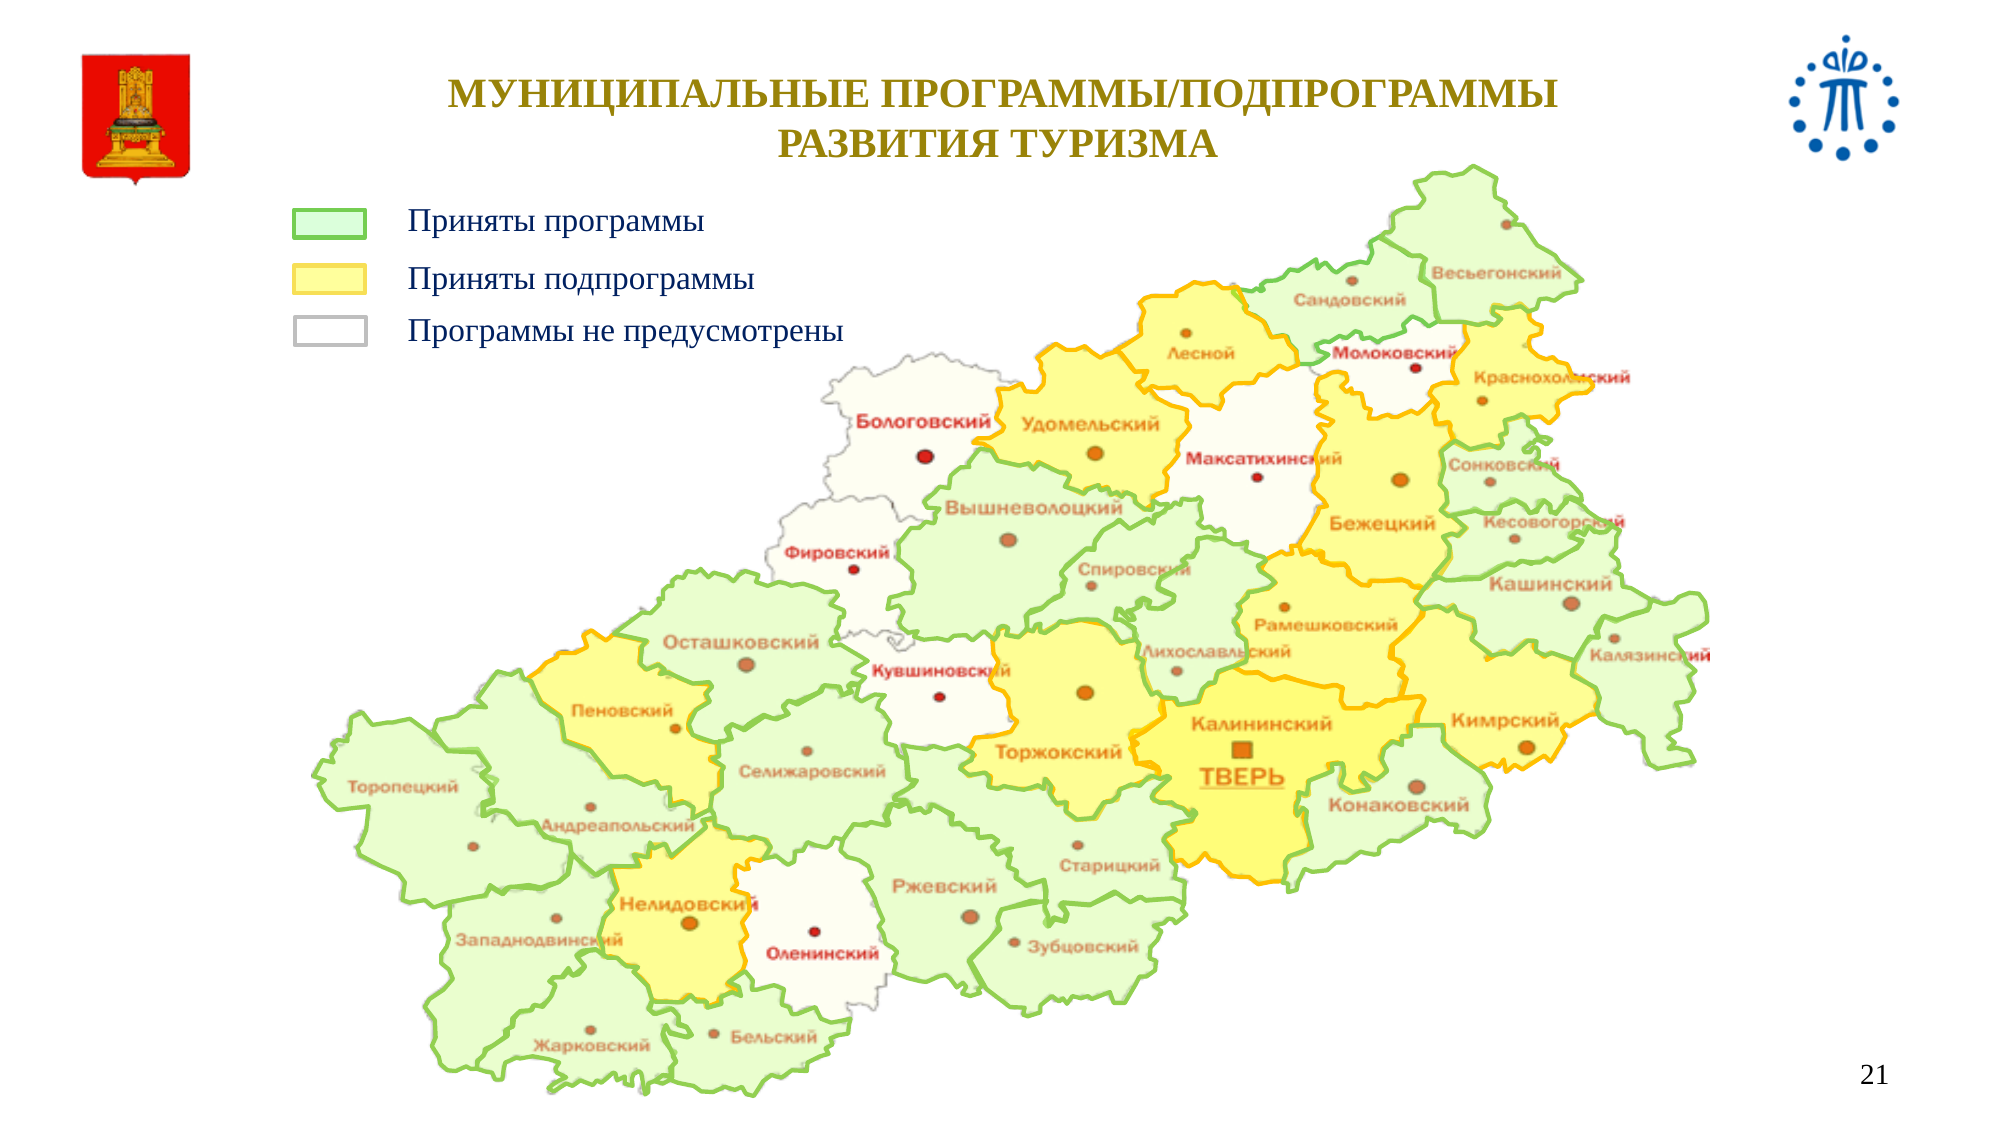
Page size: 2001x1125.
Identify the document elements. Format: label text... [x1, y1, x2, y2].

slide_number 21 [1554, 1047, 1906, 1110]
text_box [292, 208, 305, 240]
picture [311, 164, 1710, 1098]
picture [79, 48, 198, 195]
picture [1773, 27, 1919, 174]
text_box [293, 315, 305, 347]
text_box [292, 263, 305, 295]
text_box МУНИЦИПАЛЬНЫЕ ПРОГРАММЫ/ПОДПРОГРАММЫ РАЗВИТИЯ ТУРИЗМА [217, 54, 1769, 177]
